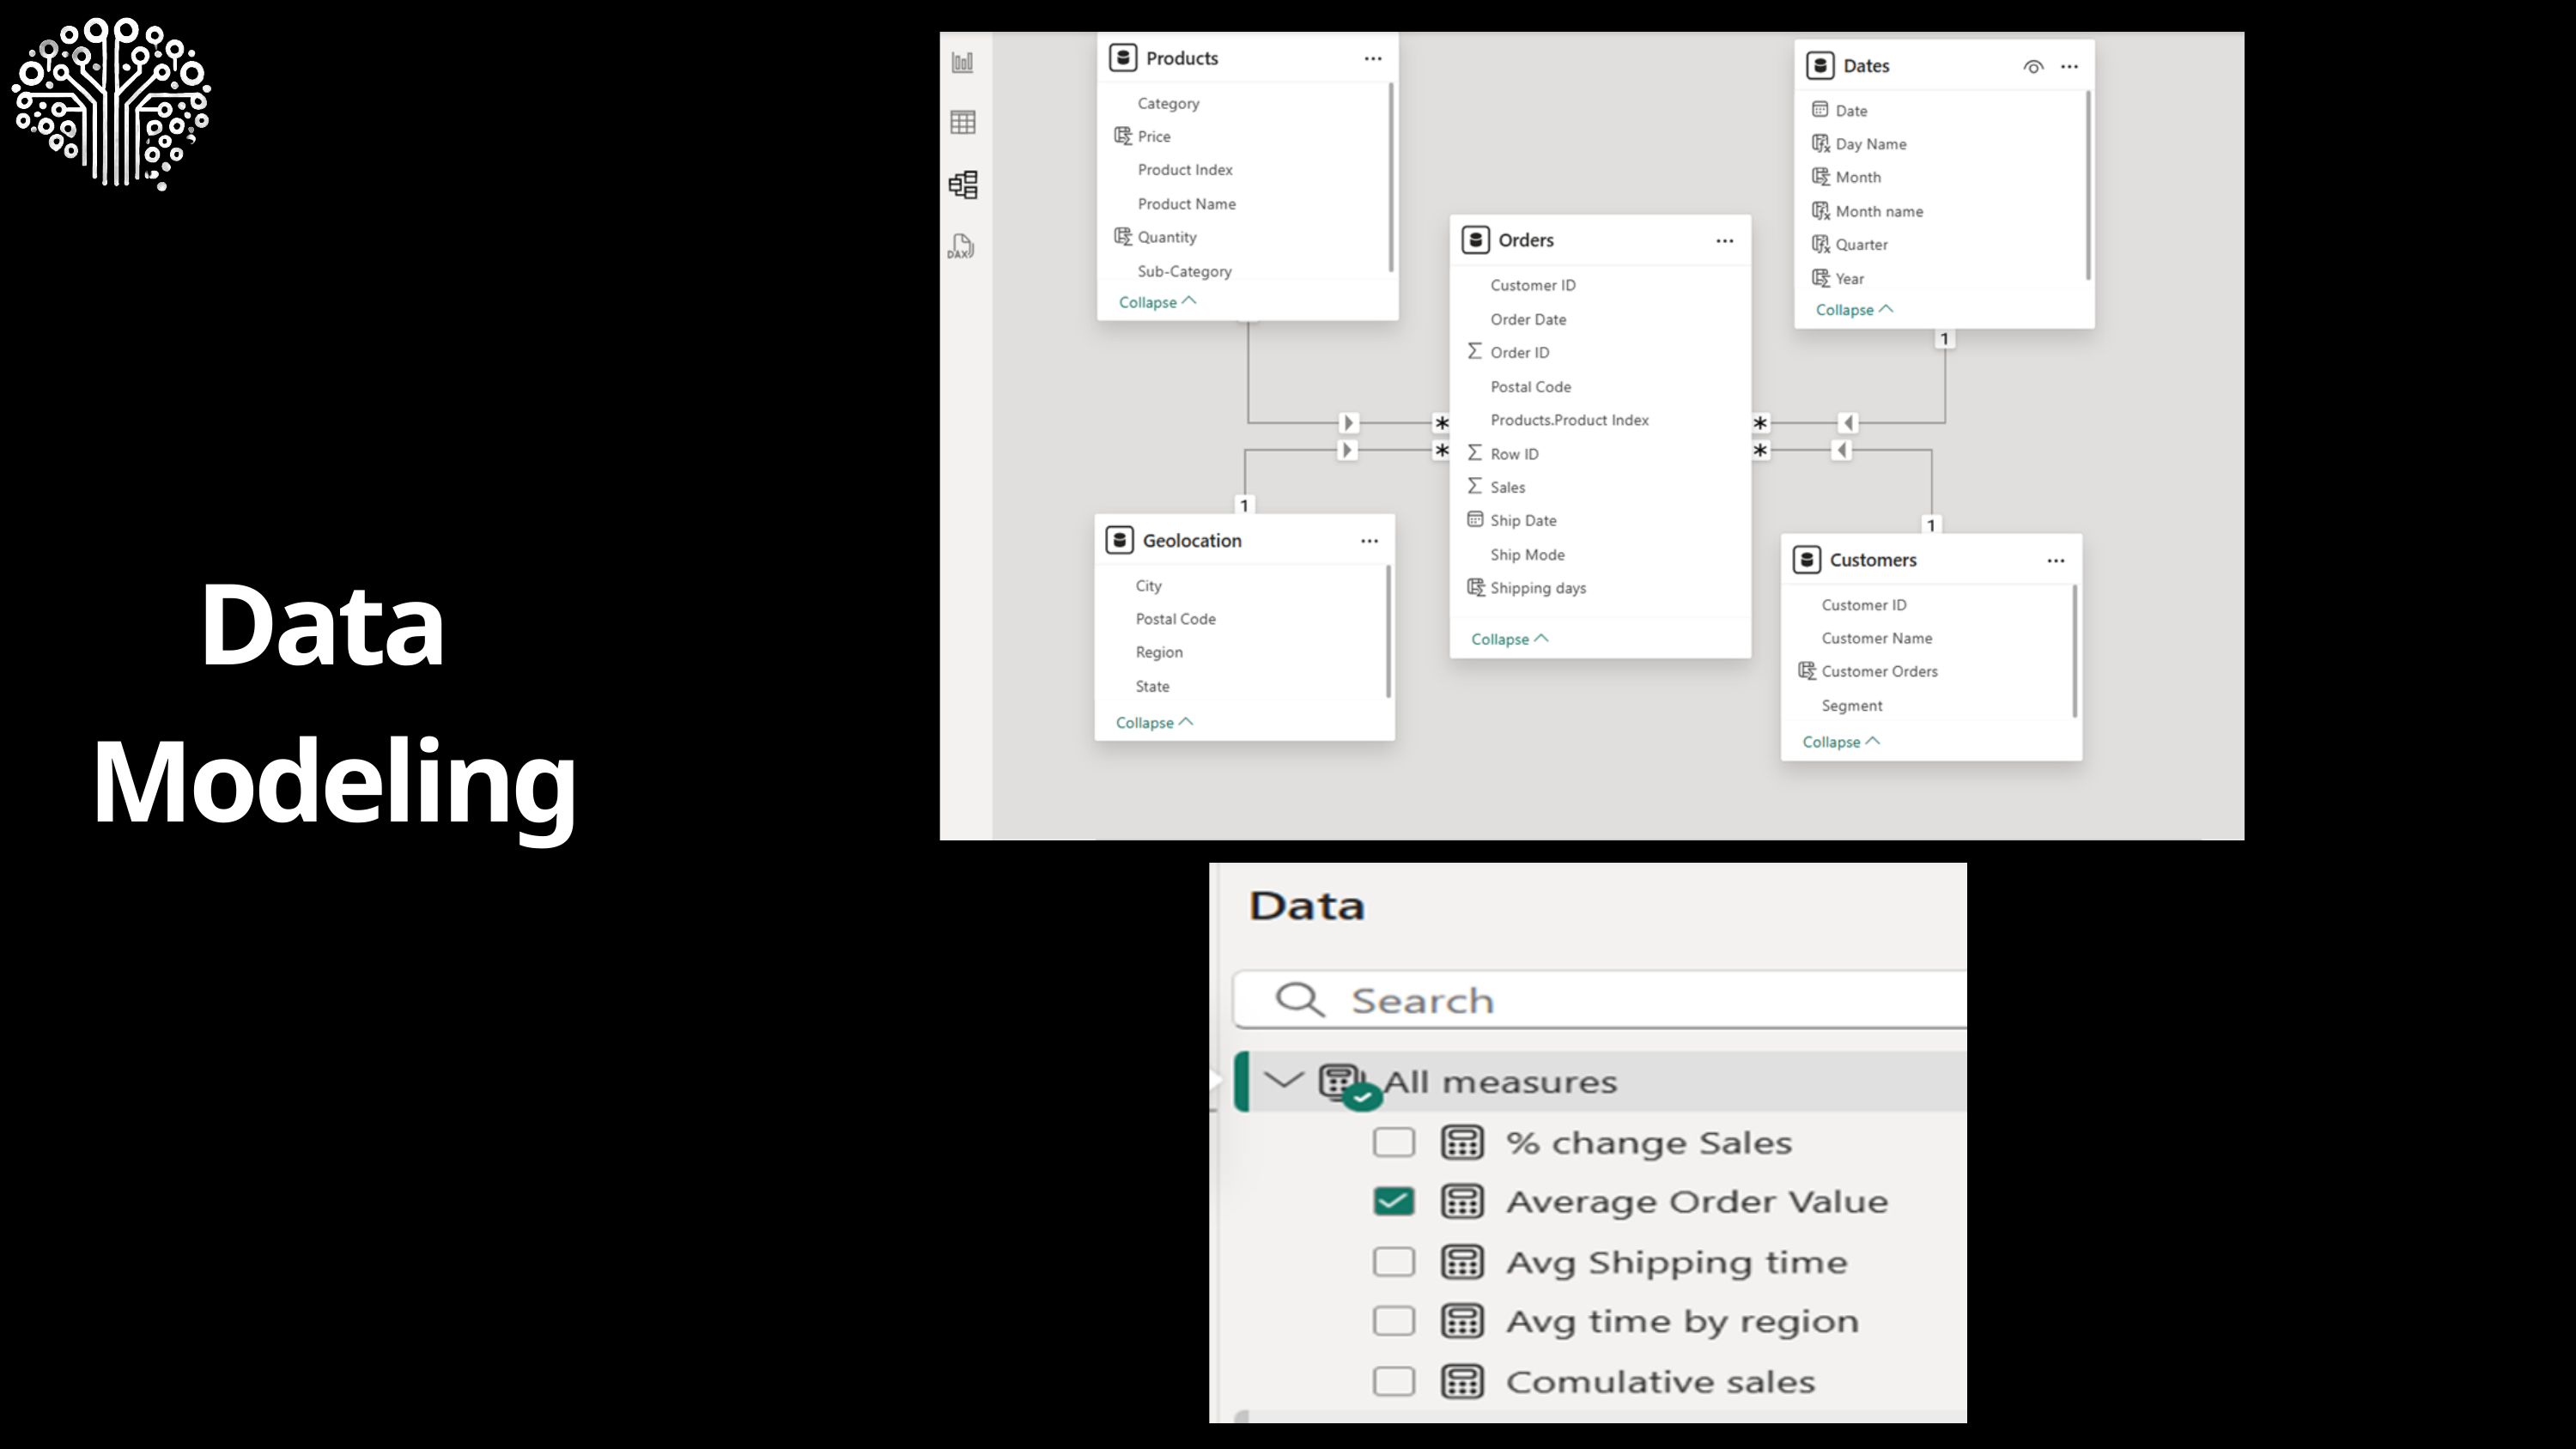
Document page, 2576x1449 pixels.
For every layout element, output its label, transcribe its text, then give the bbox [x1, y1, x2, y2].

text_box [1209, 863, 1967, 1423]
text_box Data Modeling [59, 530, 612, 845]
text_box [939, 32, 2245, 841]
text_box [0, 0, 230, 195]
